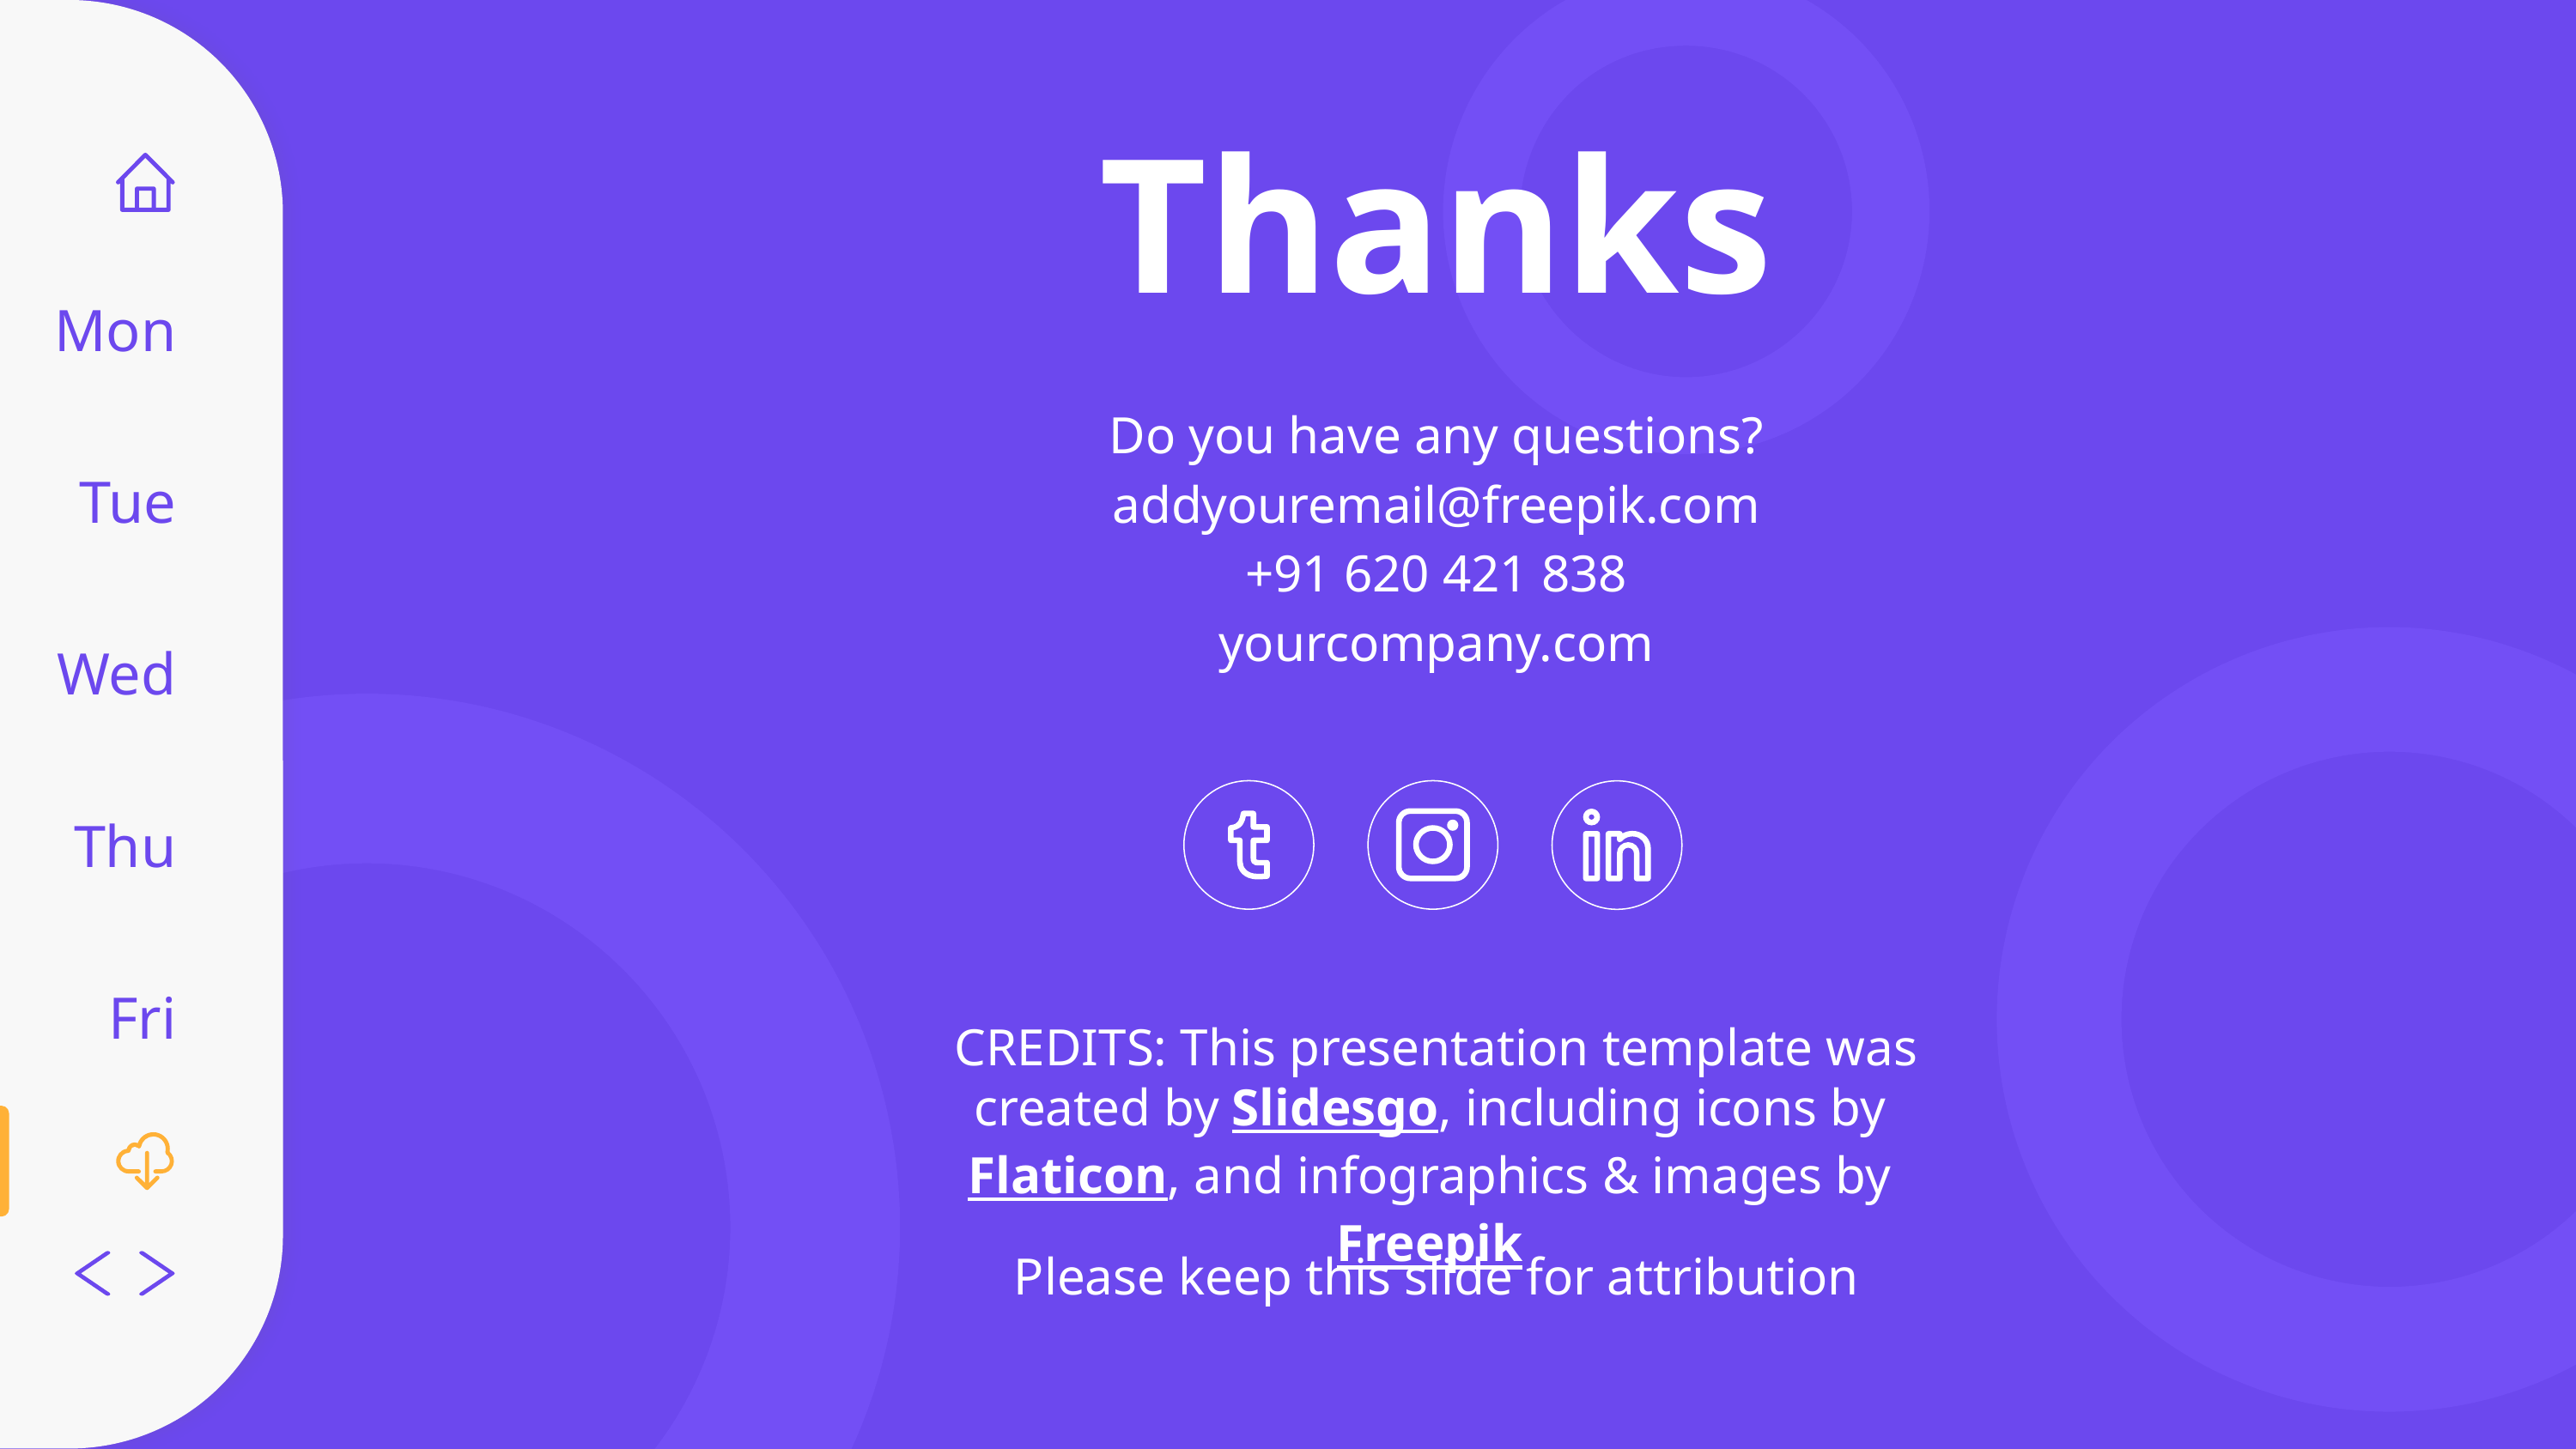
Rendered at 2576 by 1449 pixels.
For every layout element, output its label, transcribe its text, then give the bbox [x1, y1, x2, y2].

text_box [3, 1106, 204, 1217]
title Please keep this slide for attribution [893, 1210, 1979, 1312]
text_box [1583, 808, 1651, 882]
text_box [139, 1251, 175, 1296]
text_box Mon [27, 273, 203, 385]
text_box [115, 1131, 176, 1191]
text_box Wed [27, 616, 203, 728]
text_box CREDITS: This presentation template was created by Slidesgo, including icons by Flaticon, and infographics & images by Freepik [893, 990, 1979, 1210]
text_box [113, 1129, 177, 1132]
text_box [1228, 810, 1270, 880]
text_box [0, 1106, 9, 1217]
text_box [1552, 780, 1682, 910]
text_box Tue [27, 445, 203, 556]
text_box [75, 1251, 111, 1296]
text_box [116, 152, 175, 212]
title Do you have any questions? addyouremail@freepik.com +91 620 421 838 yourcompany.com [893, 368, 1979, 687]
text_box Thu [27, 788, 203, 900]
text_box [1368, 780, 1498, 910]
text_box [1395, 808, 1471, 882]
text_box [1183, 780, 1315, 910]
title Thanks [835, 81, 2038, 306]
text_box Fri [27, 960, 203, 1071]
